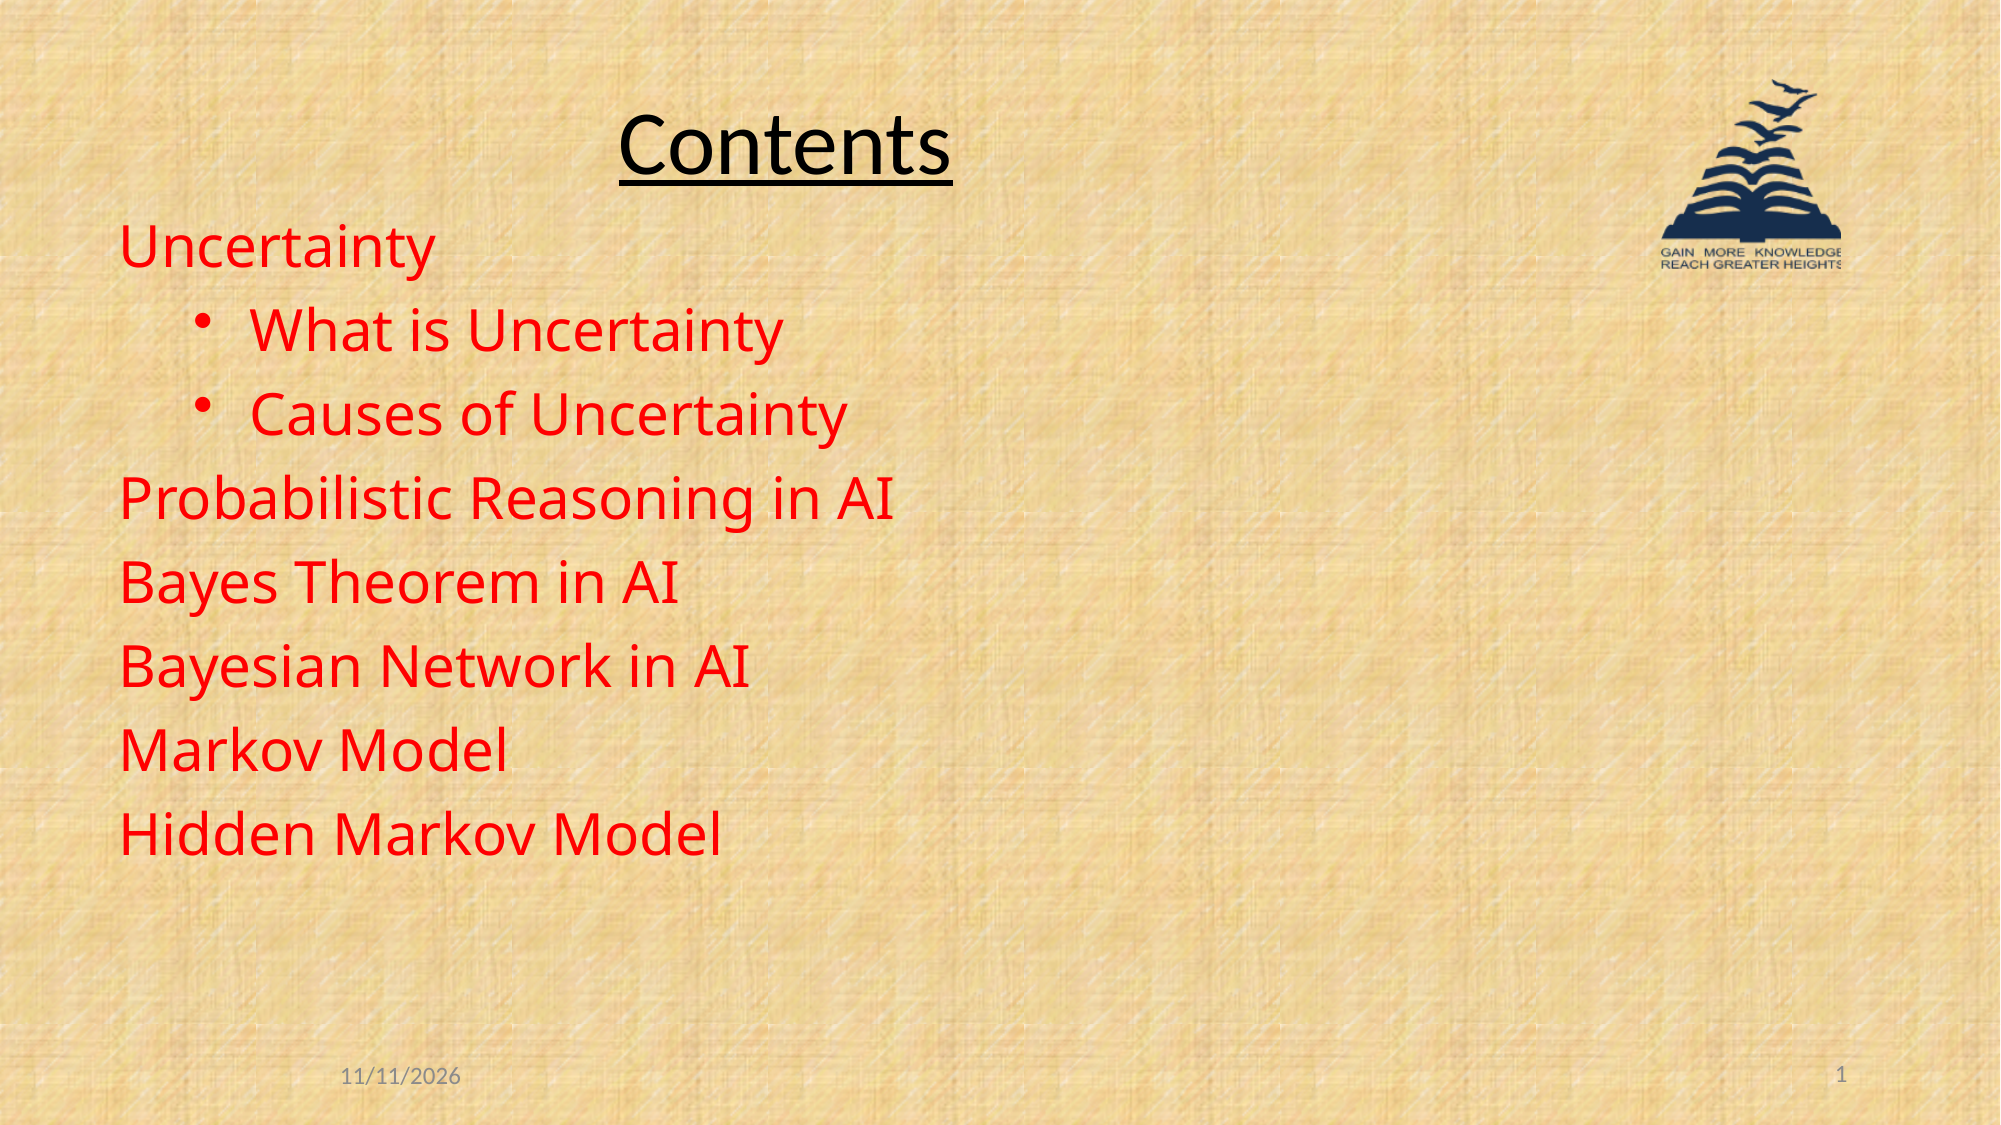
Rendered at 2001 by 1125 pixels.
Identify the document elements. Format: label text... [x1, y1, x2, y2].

slide_number 1 [1412, 1042, 1863, 1103]
picture [0, 0, 2001, 1125]
text_box Uncertainty What is Uncertainty Causes of Uncertainty Probabilistic Reasoning in AI Bayes Theorem in AI Bayesian Network in AI Markov Model Hidden Markov Model [116, 192, 1387, 867]
title Contents [616, 41, 1127, 192]
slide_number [324, 1046, 670, 1103]
